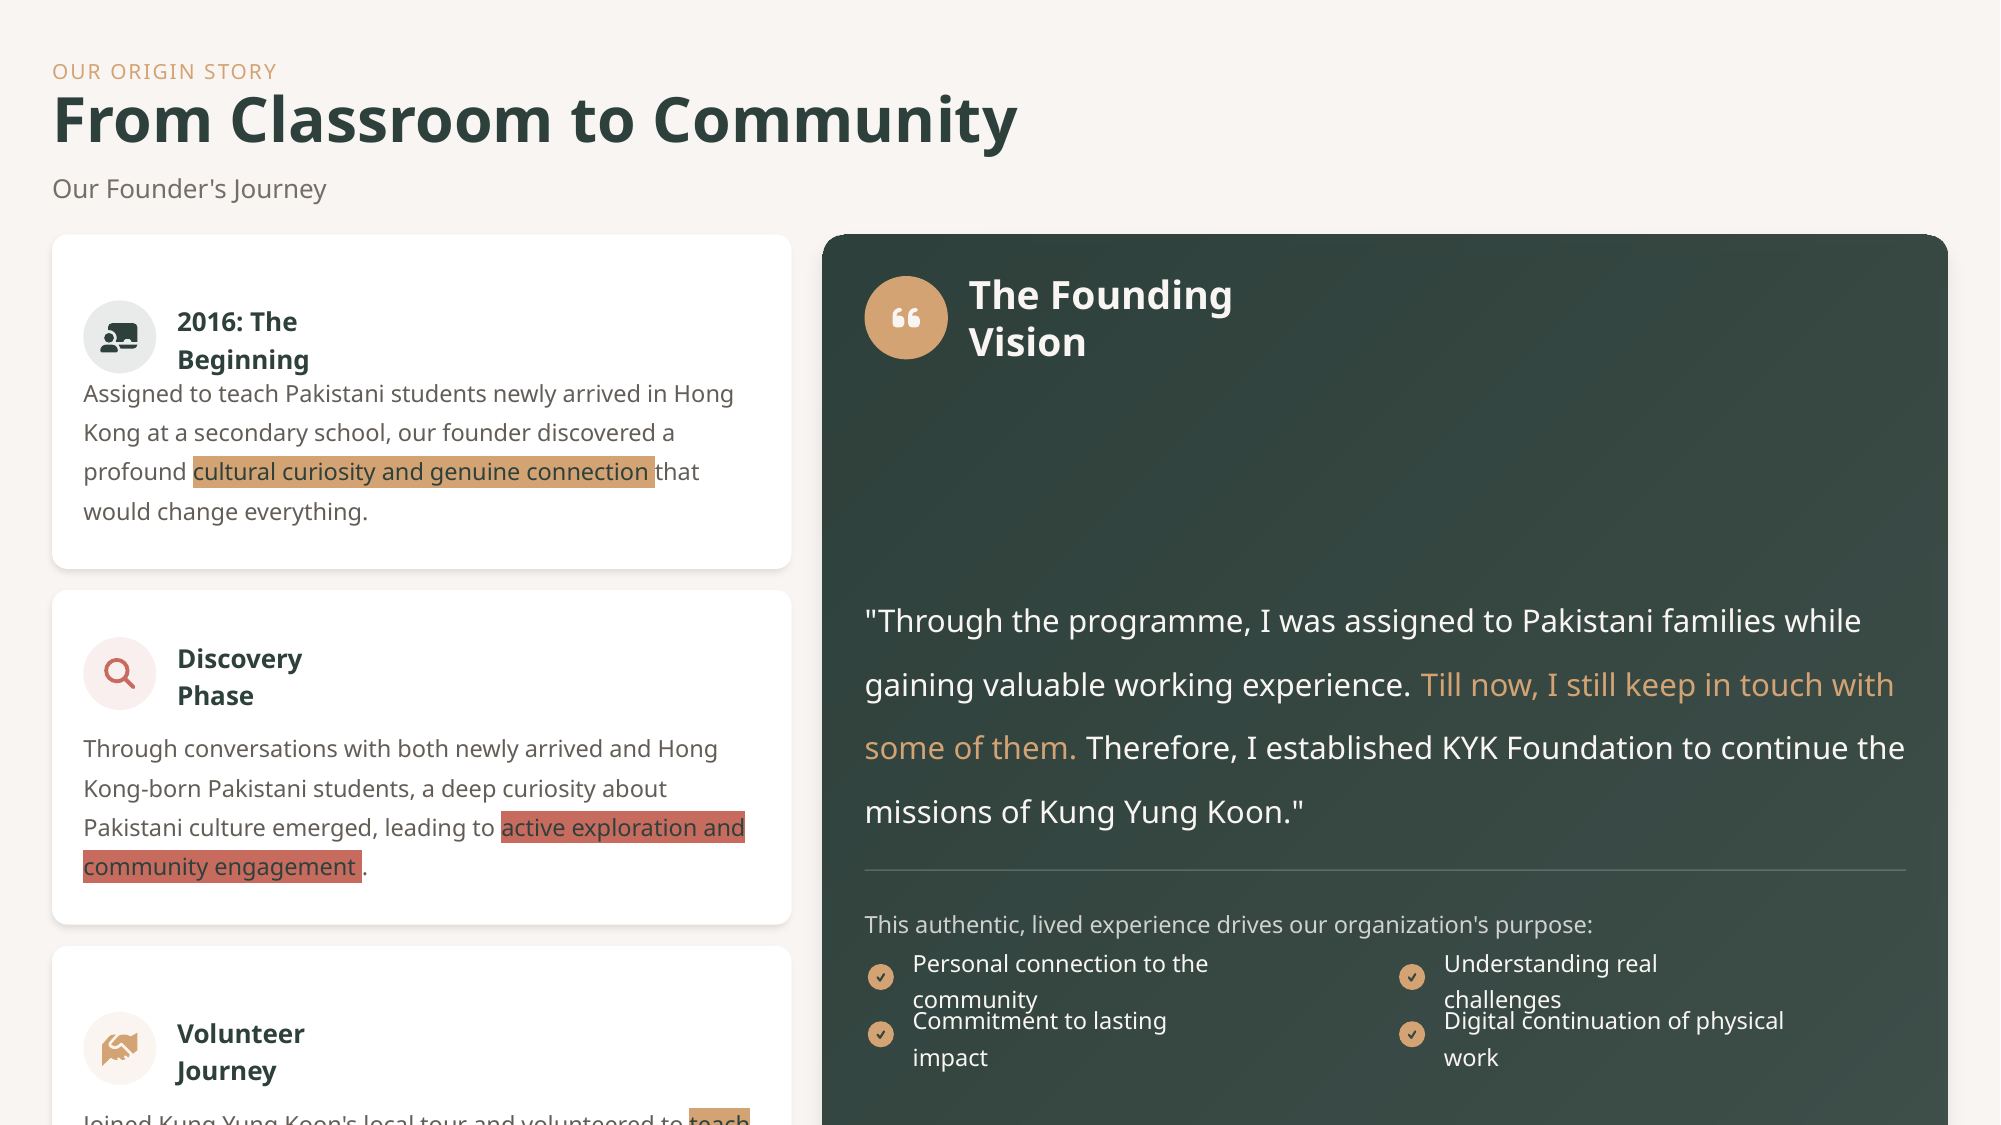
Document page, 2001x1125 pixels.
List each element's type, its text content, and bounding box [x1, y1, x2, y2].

text_box [102, 1034, 130, 1066]
text_box Joined Kung Yung Koon's local tour and volunteered to teach Cantonese to Pakistani mothers and tutor students , creating sweet memories that last to this day. [83, 1100, 773, 1125]
text_box Volunteer Journey [177, 1030, 399, 1067]
text_box Discovery Phase [177, 655, 373, 692]
text_box [867, 1021, 894, 1048]
text_box 2016: The Beginning [177, 318, 417, 356]
text_box [864, 276, 948, 360]
text_box [52, 945, 792, 1125]
text_box [52, 590, 792, 925]
text_box [822, 234, 1948, 1125]
text_box OUR ORIGIN STORY [52, 52, 1959, 84]
text_box From Classroom to Community [52, 93, 1980, 157]
text_box "Through the programme, I was assigned to Pakistani families while gaining valuable working experience. Till now, I still keep in touch with some of them. Therefore, I established KYK Foundation to continue the missions of Kung Yung Koon." [864, 577, 1922, 828]
text_box [892, 307, 905, 328]
text_box [867, 963, 894, 991]
text_box Digital continuation of physical work [1443, 1015, 1823, 1053]
text_box [118, 344, 138, 349]
text_box [908, 307, 920, 328]
text_box Understanding real challenges [1443, 958, 1761, 996]
text_box [104, 657, 135, 689]
text_box Through conversations with both newly arrived and Hong Kong-born Pakistani students, a deep curiosity about Pakistani culture emerged, leading to active exploration and community engagement . [83, 725, 773, 878]
text_box [52, 234, 792, 569]
text_box [83, 637, 157, 711]
text_box [111, 1032, 138, 1054]
text_box [108, 323, 138, 342]
text_box [83, 1011, 157, 1085]
text_box [1399, 1021, 1426, 1048]
text_box This authentic, lived experience drives our organization's purpose: [864, 901, 1918, 938]
text_box Commitment to lasting impact [912, 1015, 1231, 1053]
text_box Assigned to teach Pakistani students newly arrived in Hong Kong at a secondary school, our founder discovered a profound cultural curiosity and genuine connection that would change everything. [83, 388, 773, 504]
text_box [83, 300, 157, 374]
text_box The Founding Vision [968, 294, 1352, 342]
text_box Our Founder's Journey [52, 166, 1961, 204]
text_box [104, 332, 114, 343]
text_box Personal connection to the community [912, 958, 1316, 996]
text_box [1399, 963, 1426, 991]
text_box [100, 344, 118, 353]
